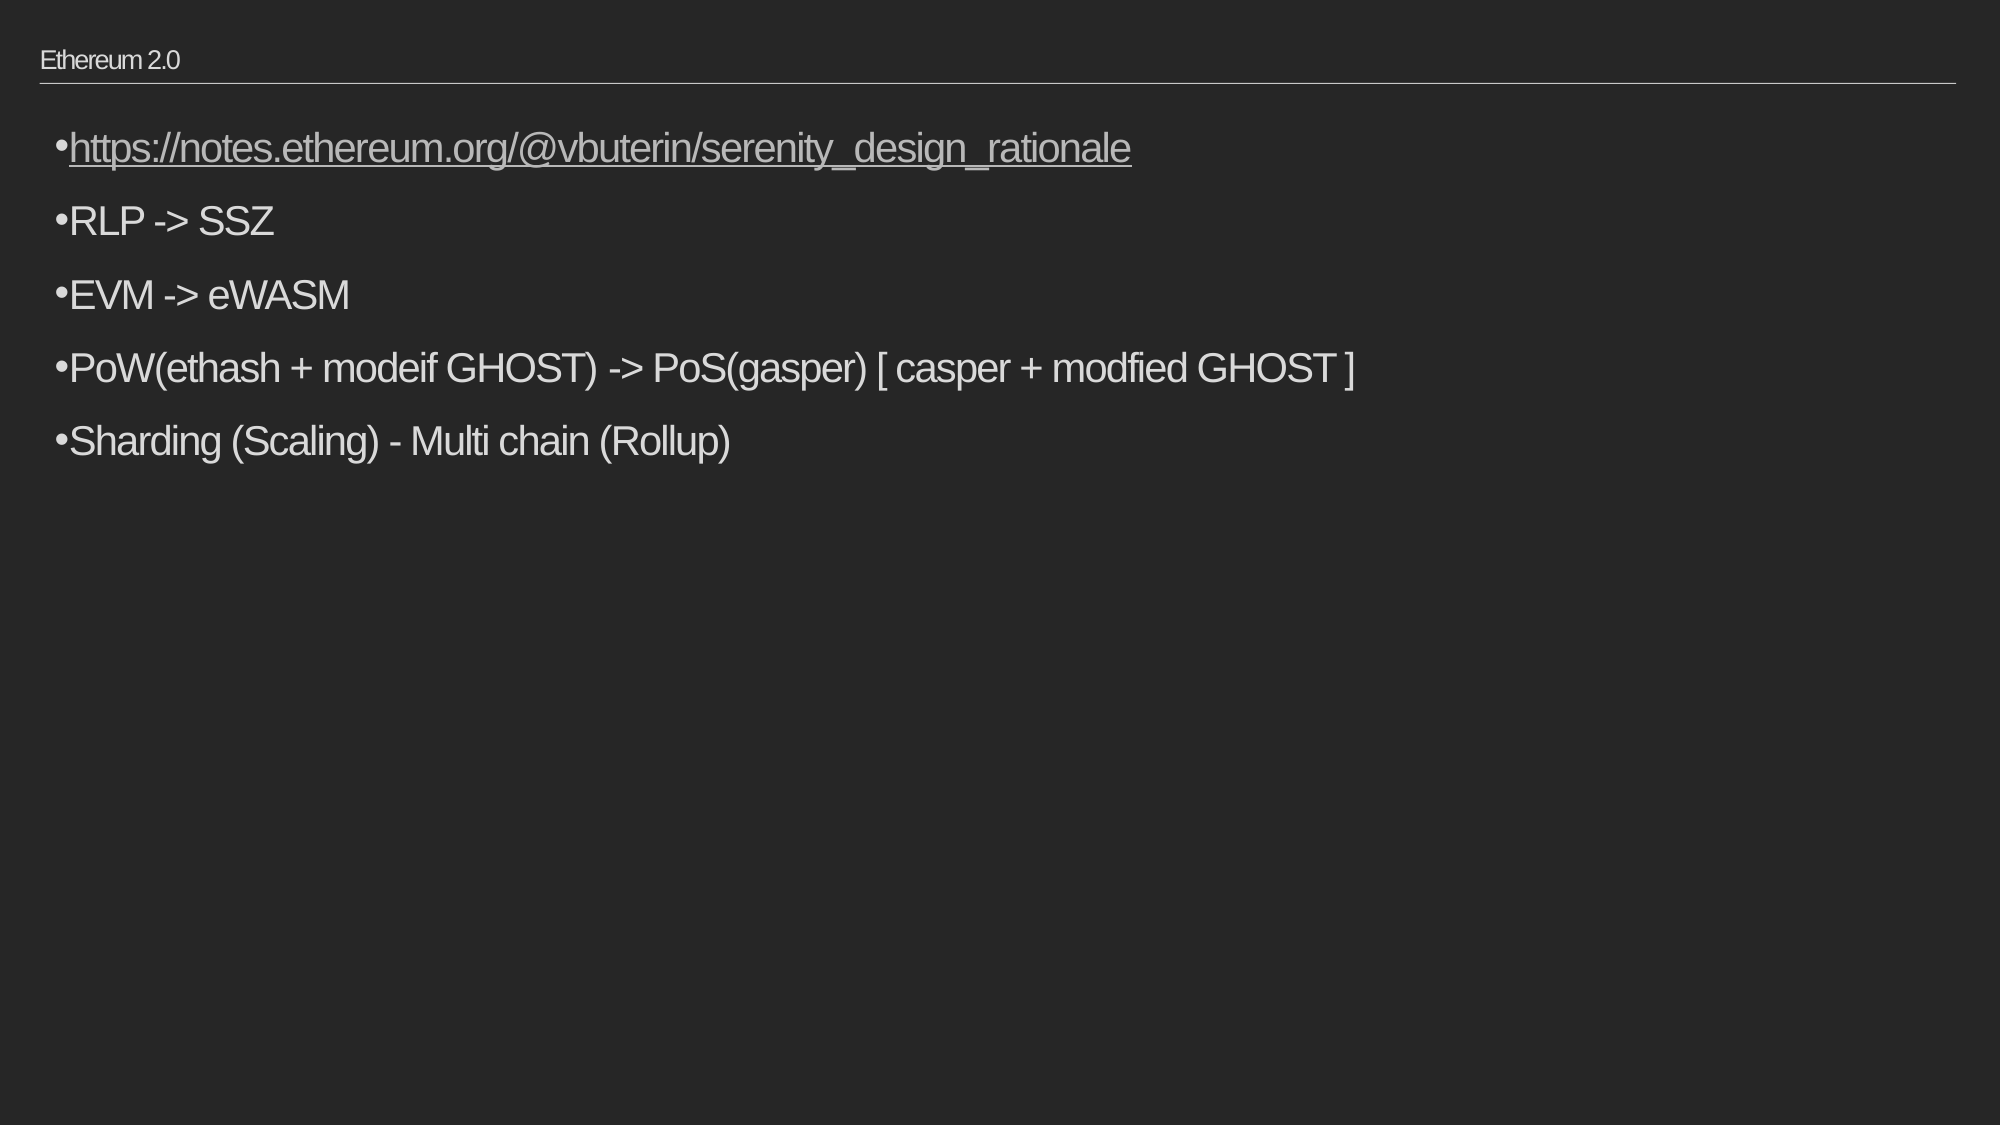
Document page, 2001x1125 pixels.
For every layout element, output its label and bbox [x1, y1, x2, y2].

title [39, 31, 1961, 84]
list [39, 110, 1957, 825]
